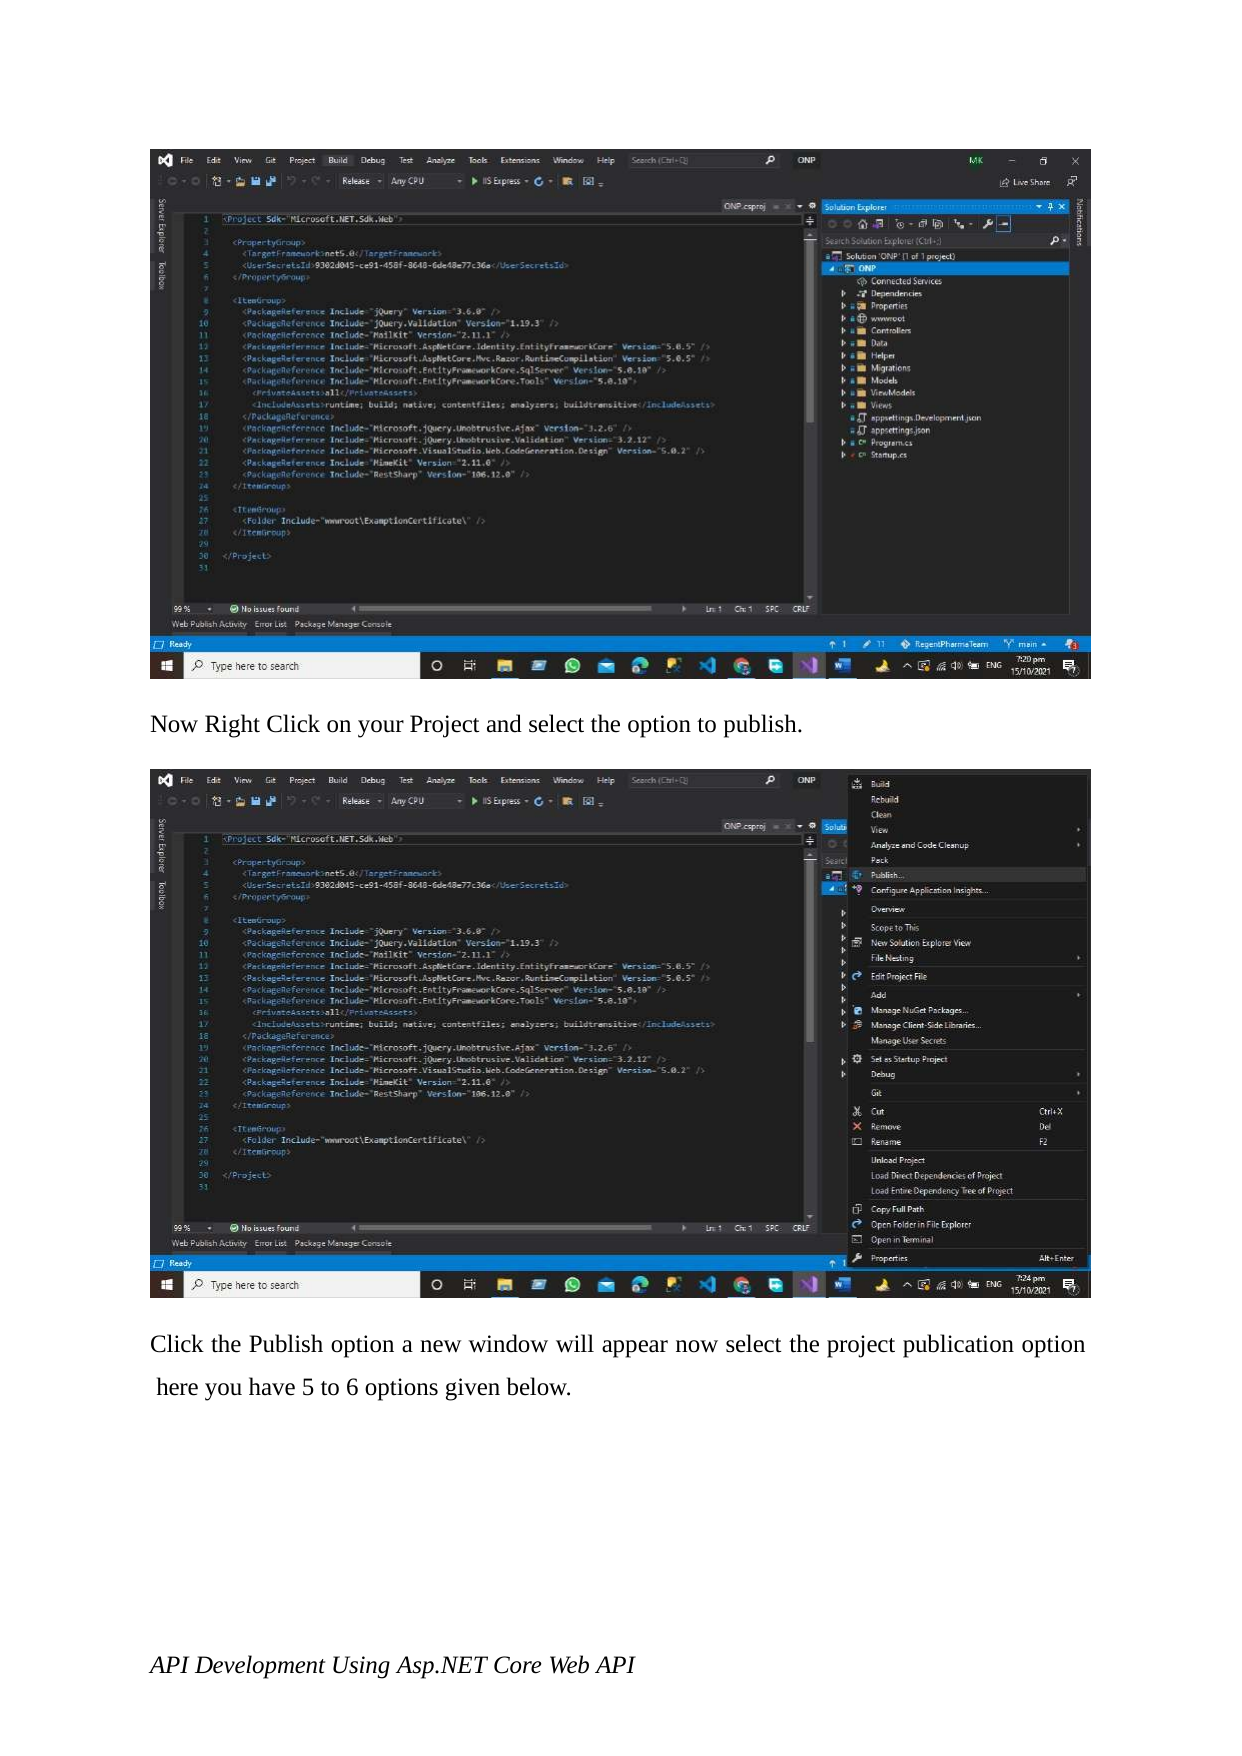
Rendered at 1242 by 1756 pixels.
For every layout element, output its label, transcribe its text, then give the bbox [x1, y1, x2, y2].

picture [149, 149, 1091, 679]
picture [149, 769, 1091, 1299]
text_box Now Right Click on your Project and select the option to publish. [147, 705, 808, 738]
footer API Development Using Asp.NET Core Web API [147, 1649, 643, 1756]
text_box Click the Publish option a new window will appear now select the project publication option here you have 5 to 6 options given below. [147, 1312, 1092, 1401]
